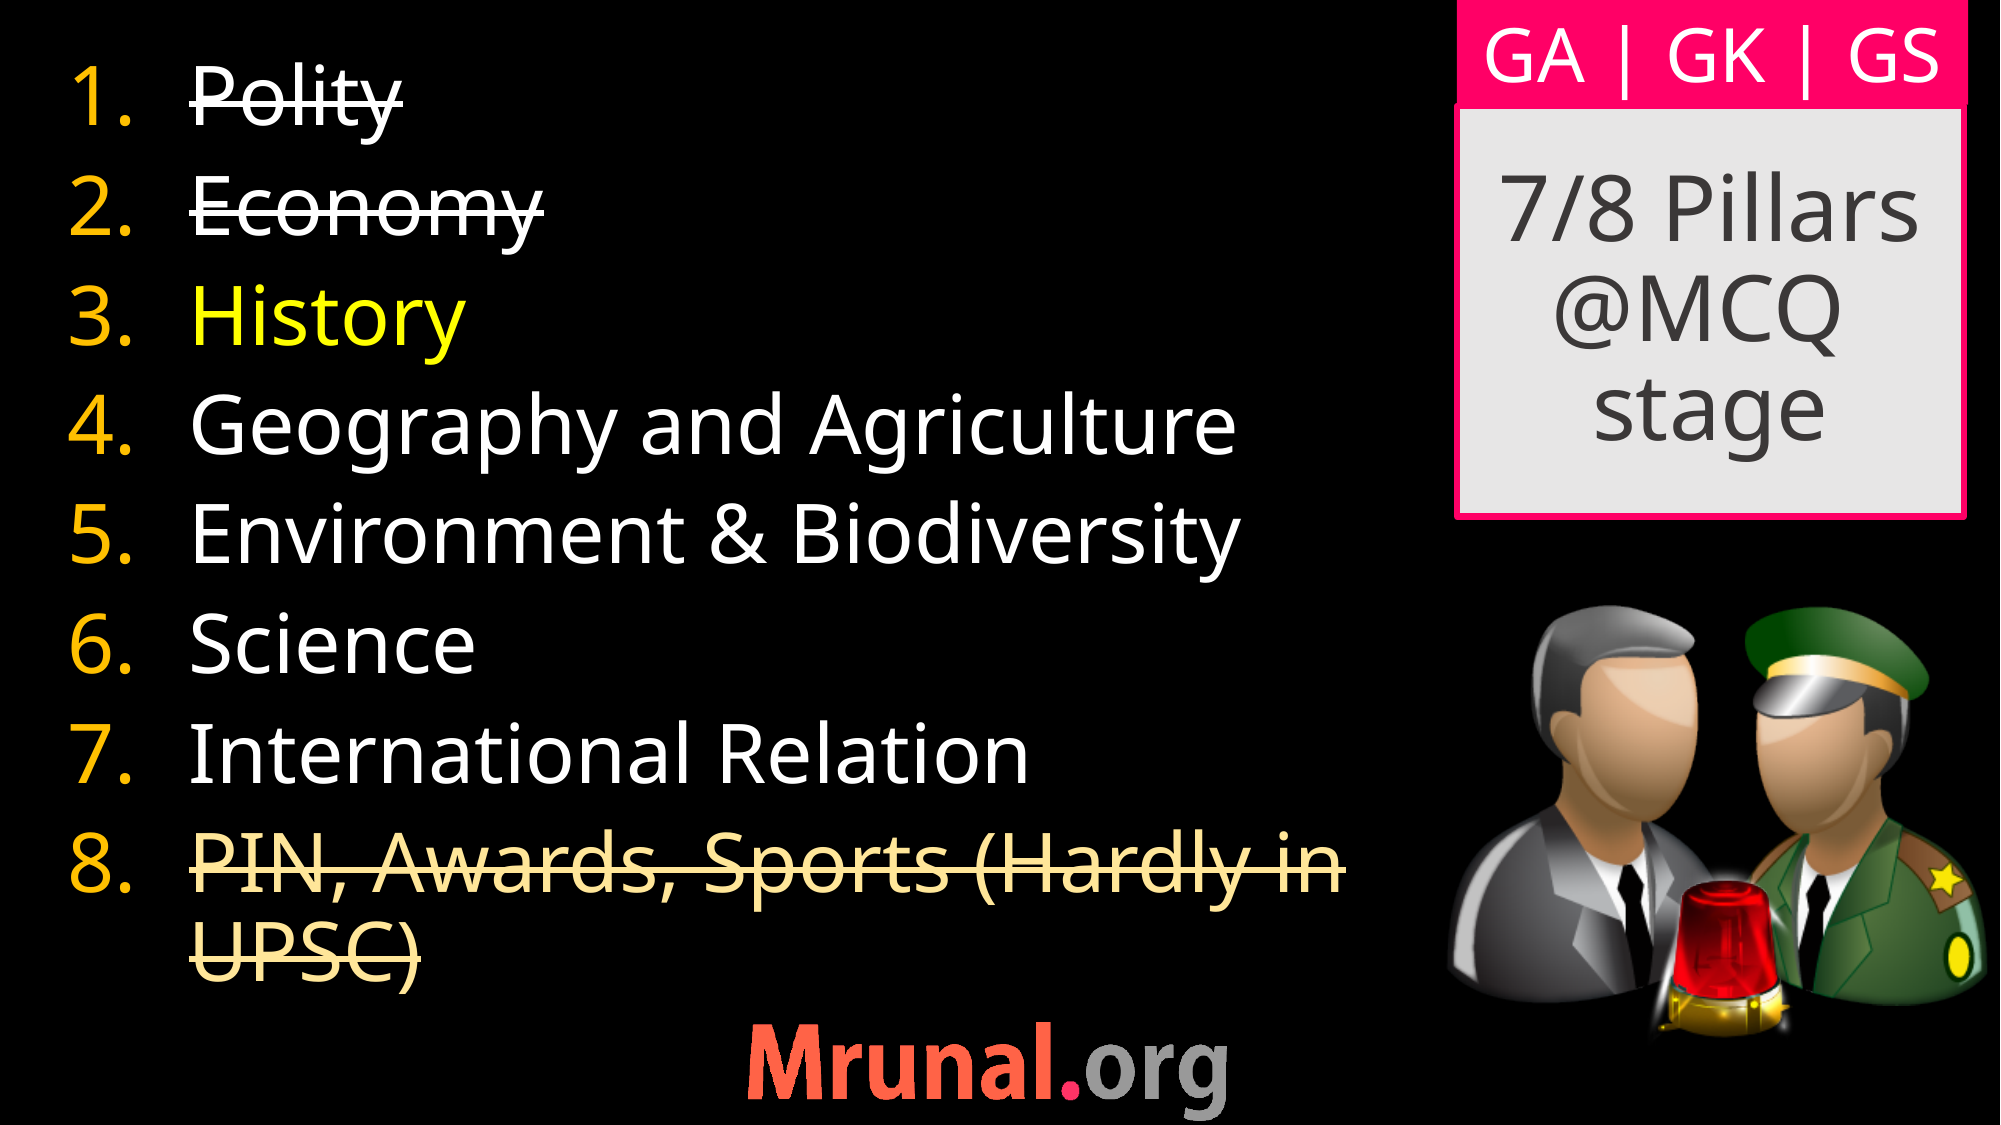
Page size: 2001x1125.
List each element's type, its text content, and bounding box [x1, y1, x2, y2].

list Polity Economy History Geography and Agriculture Environment & Biodiversity Science International Relation PIN, Awards, Sports (Hardly in UPSC) [52, 47, 1447, 1014]
picture [741, 1014, 1230, 1125]
title 7/8 Pillars @MCQ stage [1454, 103, 1967, 520]
picture [1447, 605, 2001, 1063]
